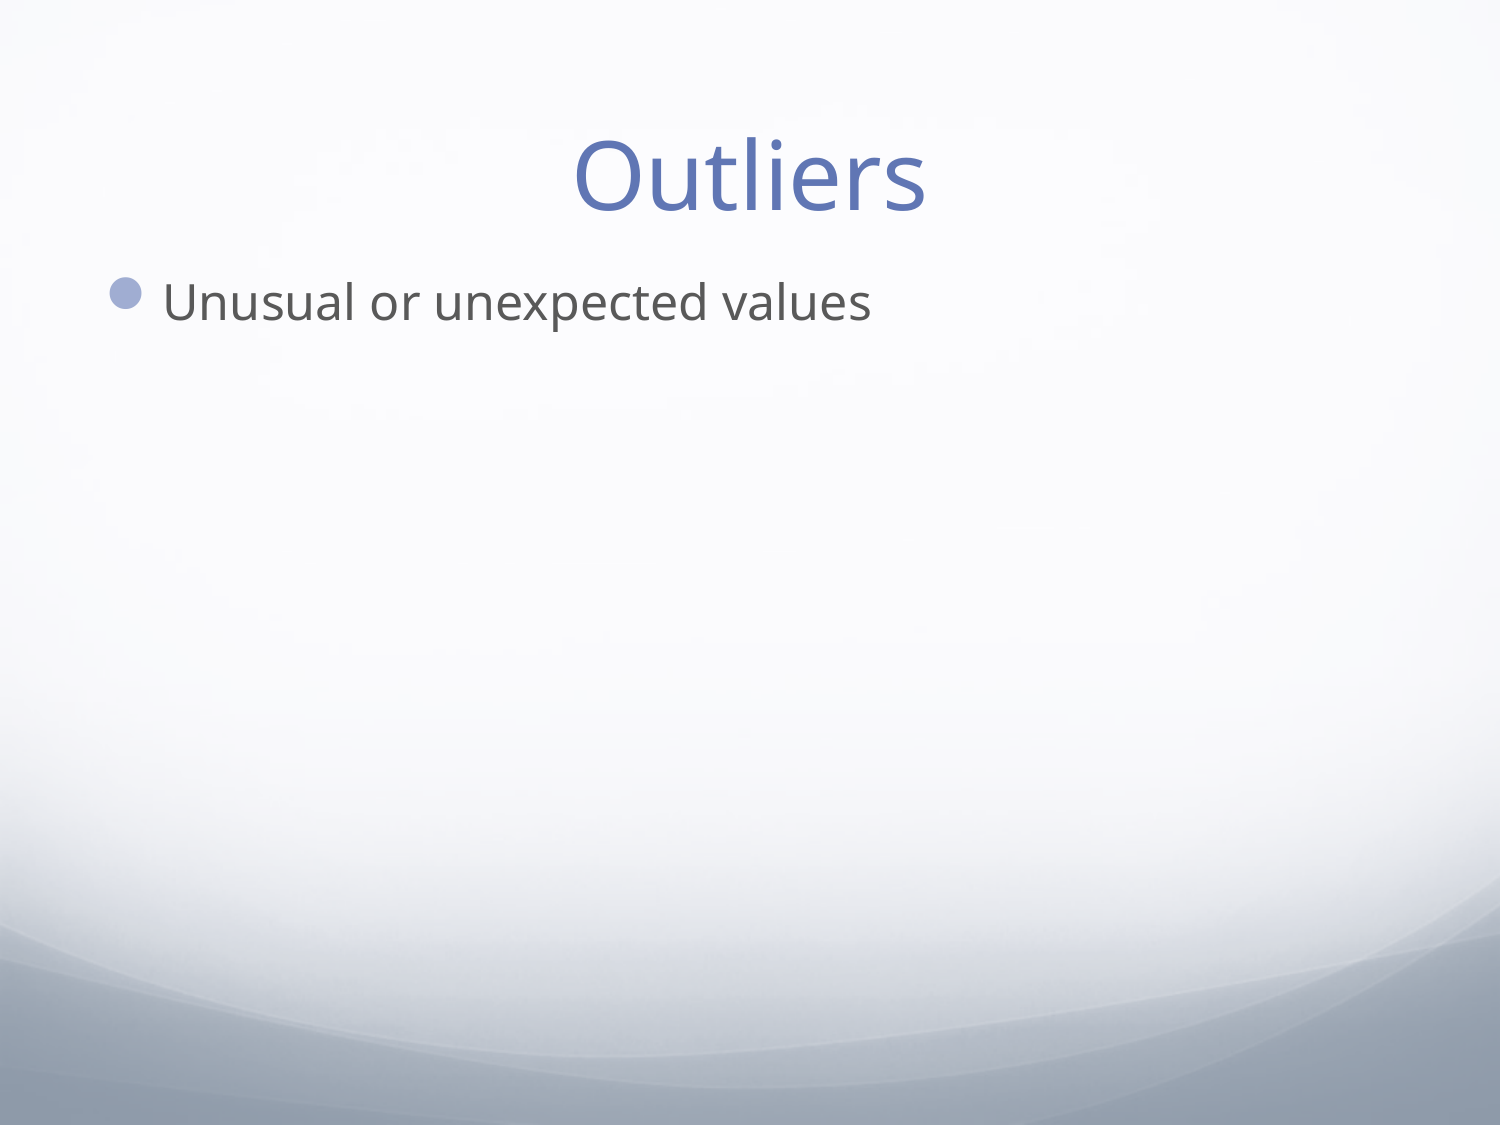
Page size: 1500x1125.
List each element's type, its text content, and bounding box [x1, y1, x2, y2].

title Outliers [90, 17, 1410, 237]
list Unusual or unexpected values [90, 262, 1410, 975]
